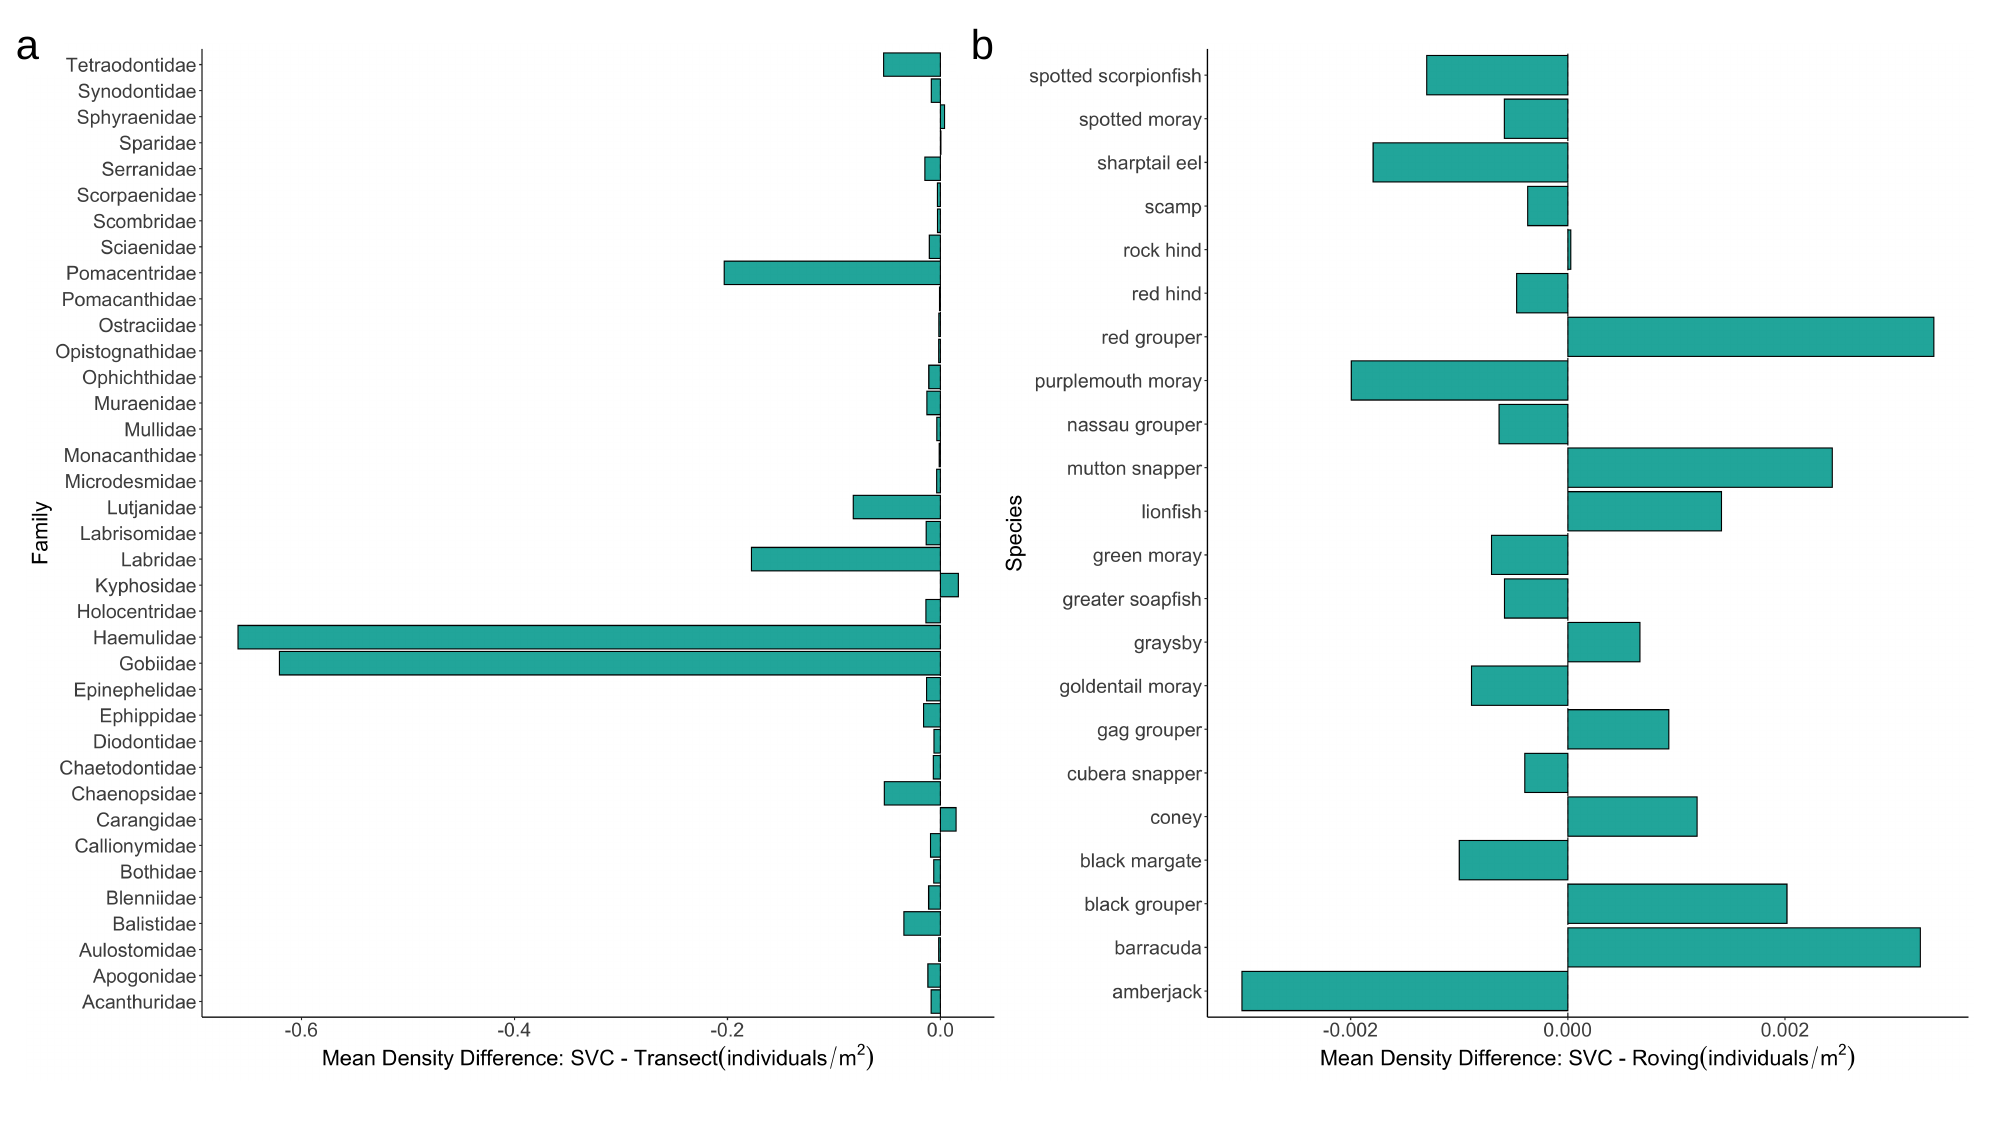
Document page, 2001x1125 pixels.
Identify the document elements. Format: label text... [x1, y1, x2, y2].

text_box b [956, 10, 1019, 43]
text_box a [1, 10, 64, 76]
picture [26, 43, 1974, 1082]
